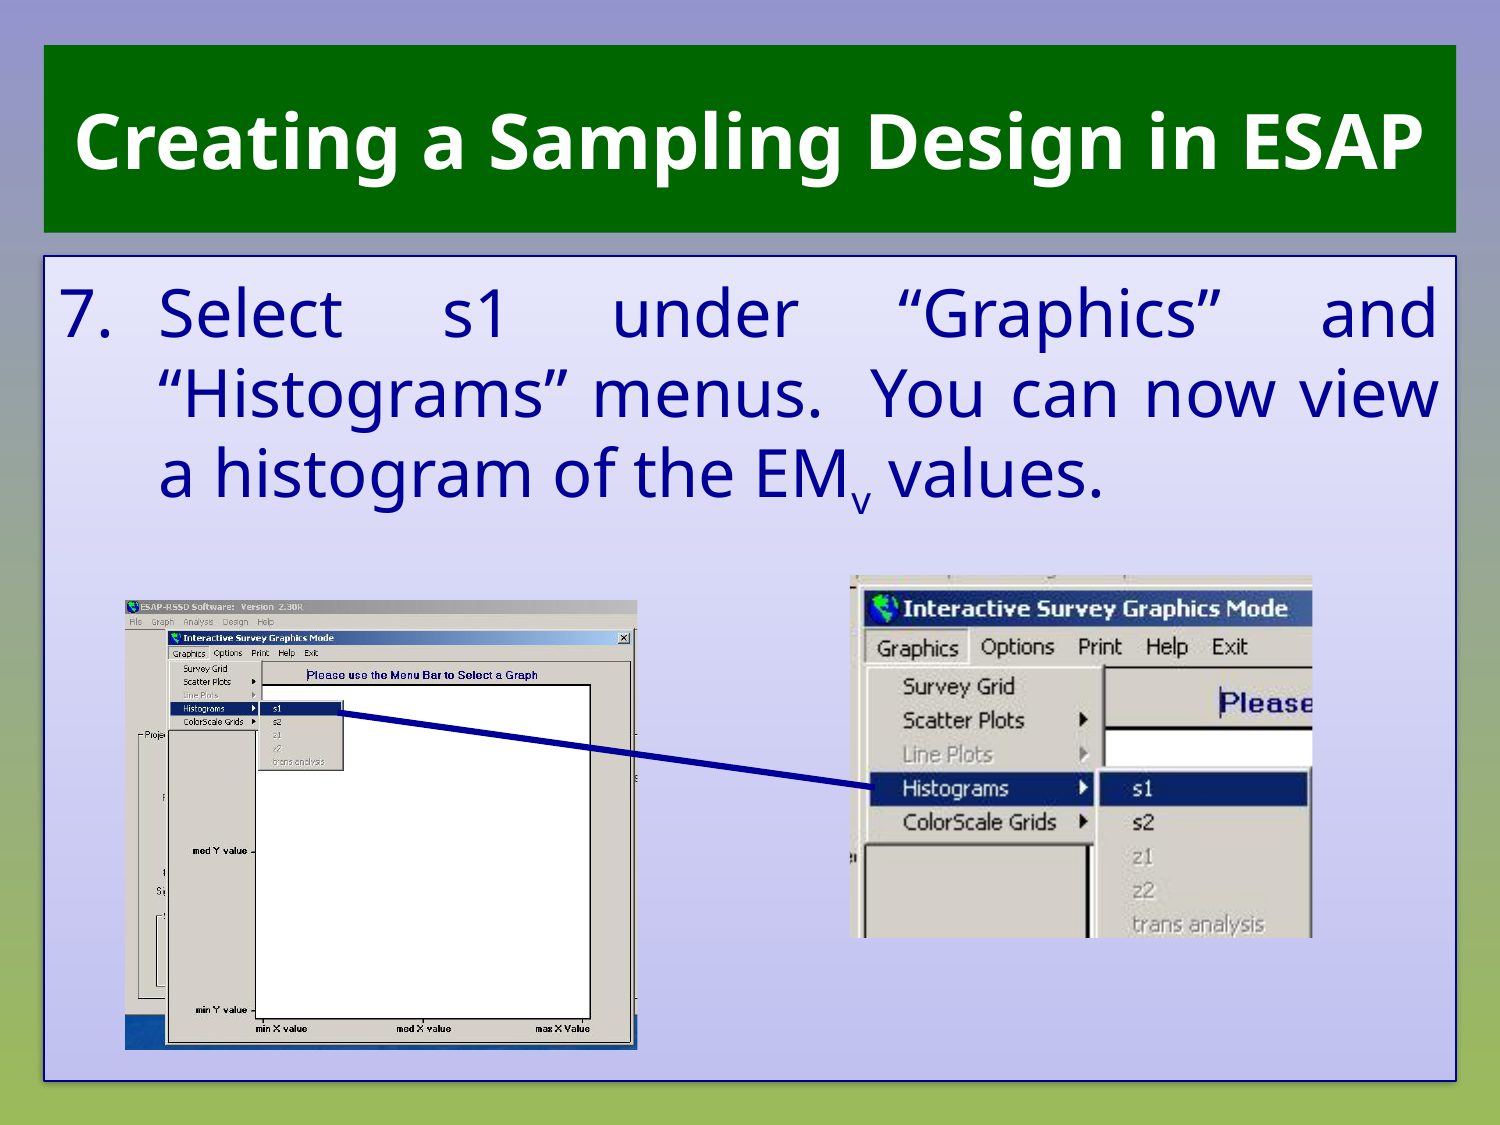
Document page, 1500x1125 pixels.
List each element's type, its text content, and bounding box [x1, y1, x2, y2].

title Creating a Sampling Design in ESAP [43, 45, 1457, 233]
picture [849, 574, 1313, 938]
picture [124, 599, 638, 1051]
list Select s1 under “Graphics” and “Histograms” menus. You can now view a histogram of the EMv values. [43, 255, 1457, 1082]
